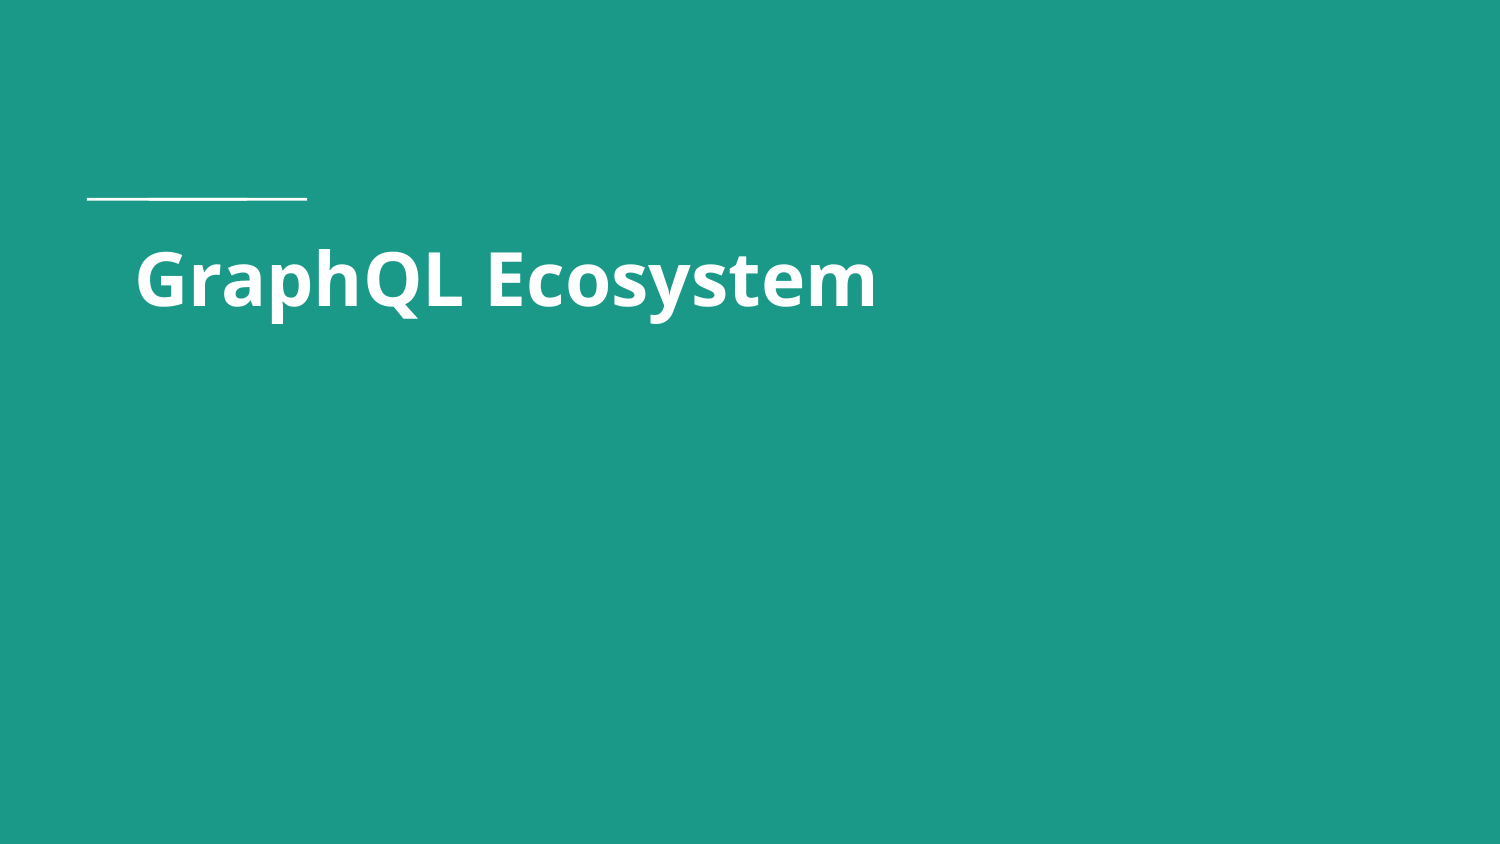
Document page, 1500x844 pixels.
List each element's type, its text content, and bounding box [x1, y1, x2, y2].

title GraphQL Ecosystem [119, 216, 1381, 466]
